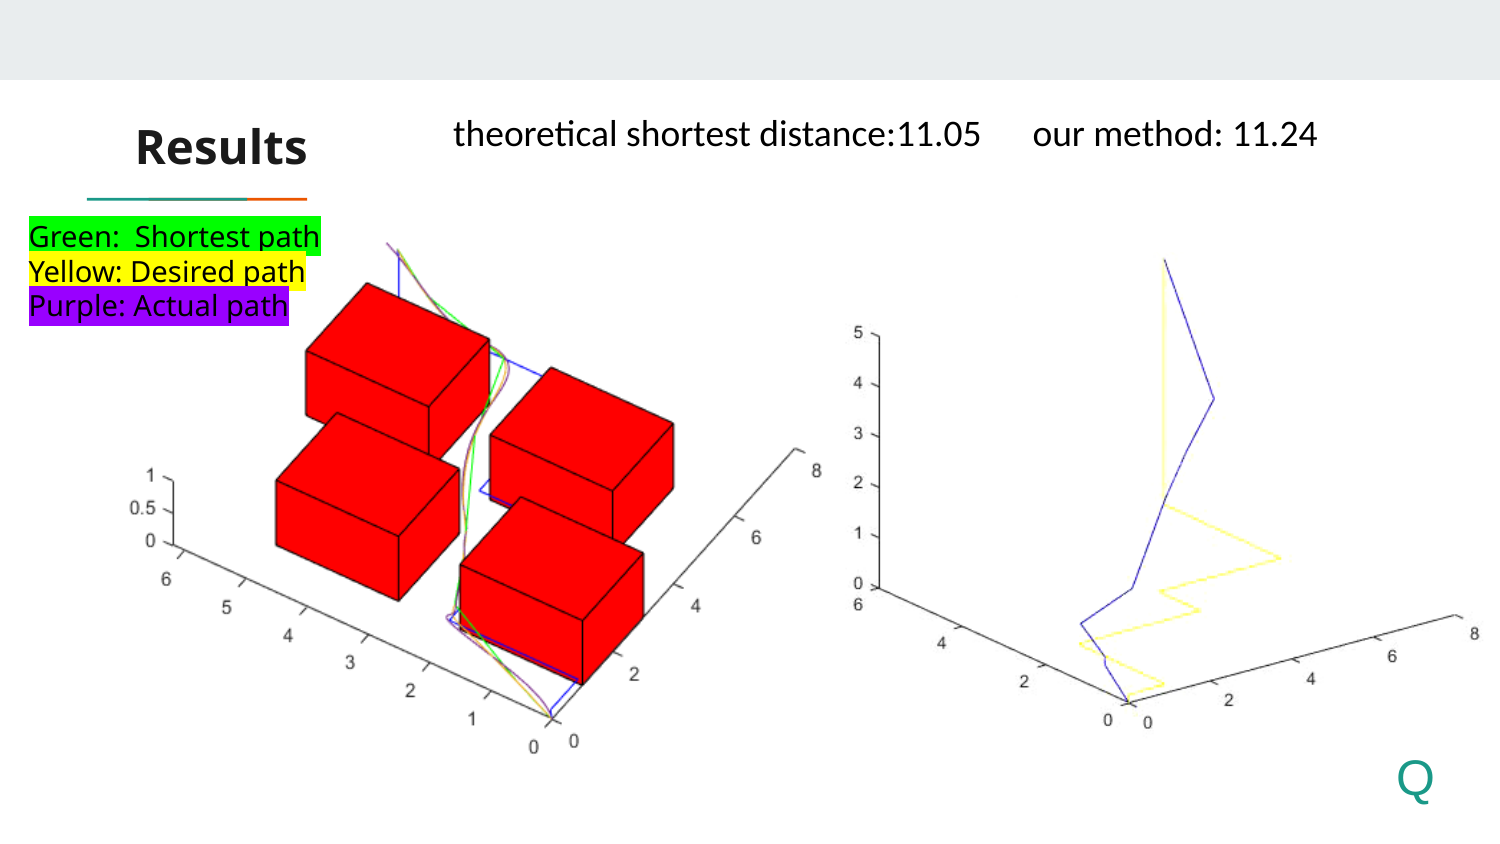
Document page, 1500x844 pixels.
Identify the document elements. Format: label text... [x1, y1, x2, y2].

title Results [119, 101, 1381, 190]
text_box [833, 251, 1487, 743]
text_box Q [1380, 752, 1451, 813]
text_box theoretical shortest distance:11.05 our method: 11.24 [438, 101, 1411, 162]
picture [119, 230, 839, 760]
text_box Green: Shortest path Yellow: Desired path Purple: Actual path [13, 202, 337, 338]
